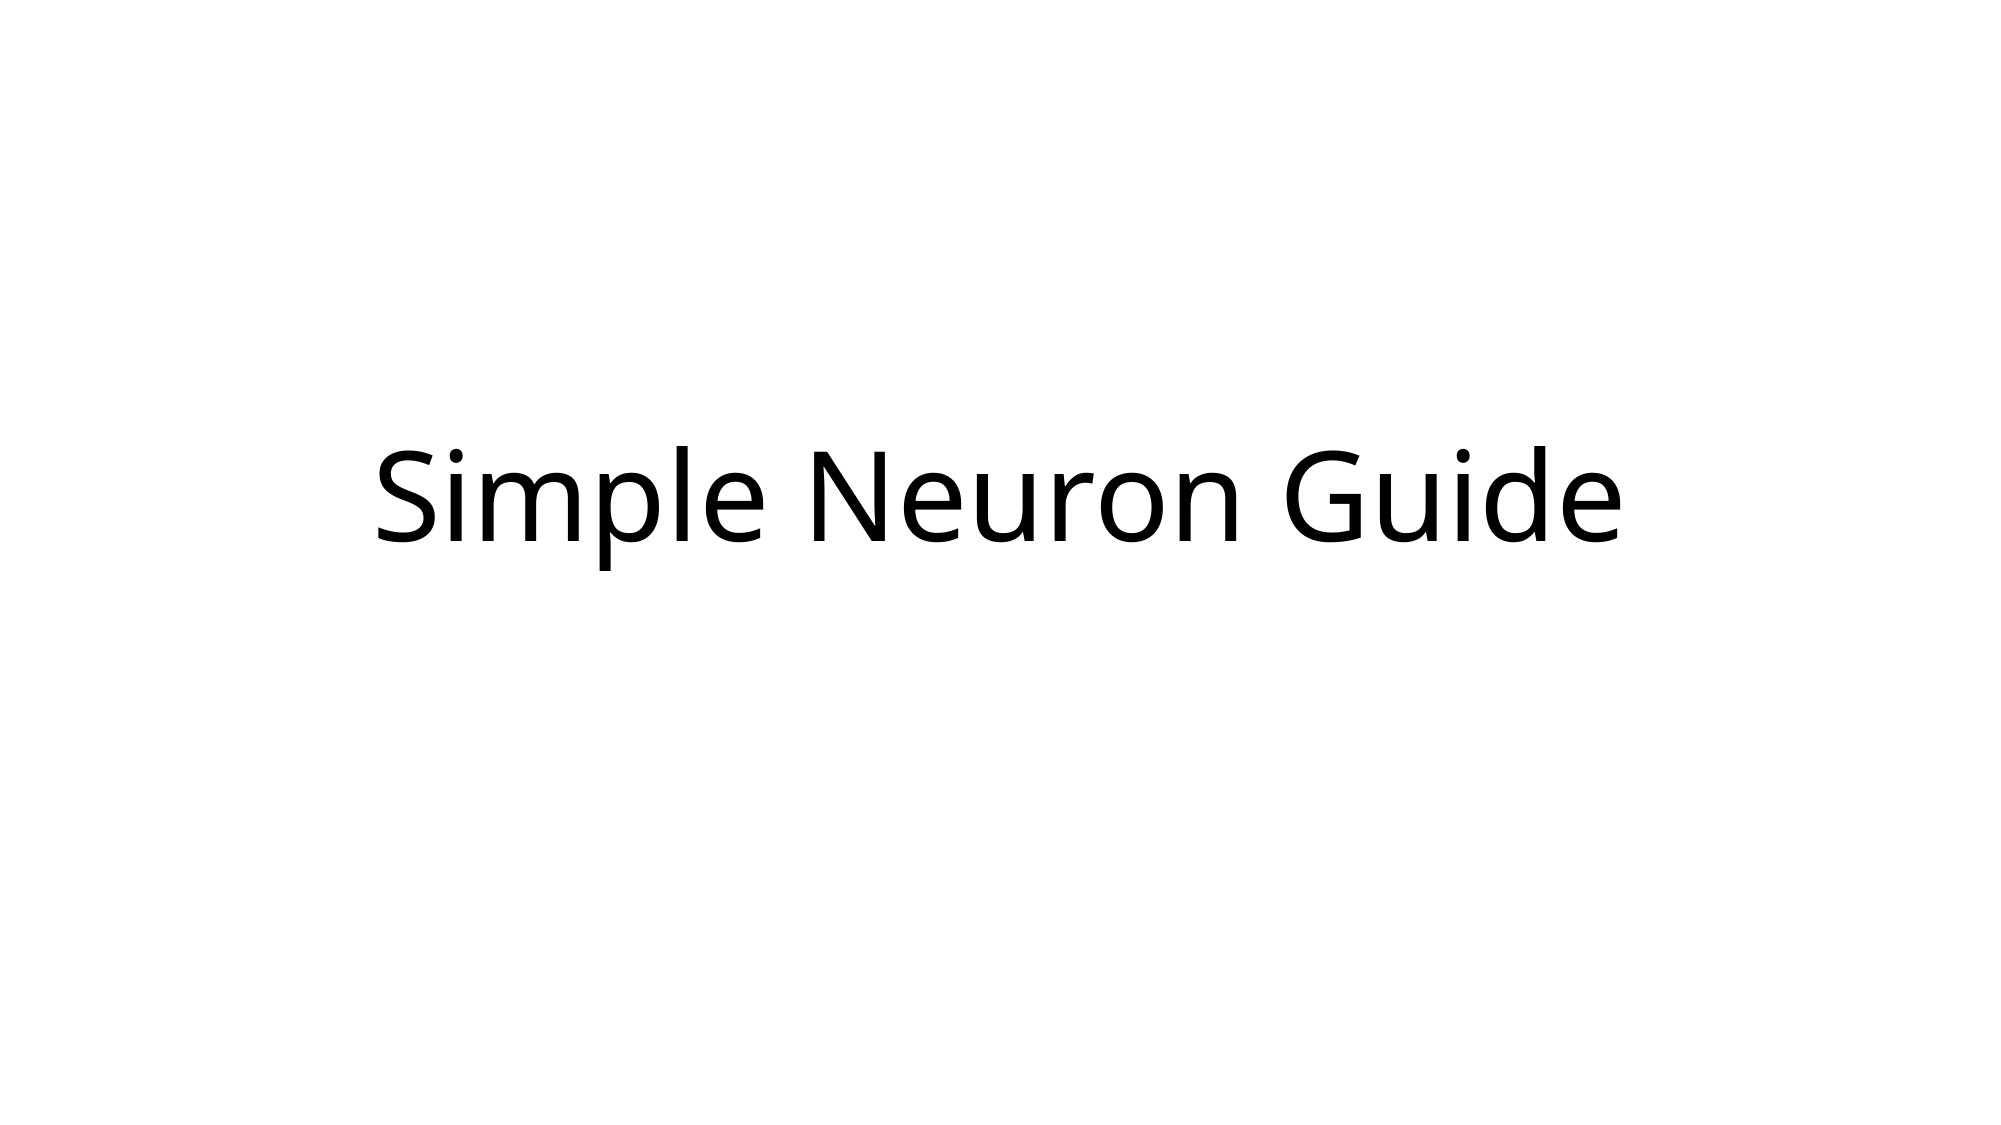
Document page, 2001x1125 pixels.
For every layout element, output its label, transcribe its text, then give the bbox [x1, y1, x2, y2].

title Simple Neuron Guide [249, 184, 1750, 576]
